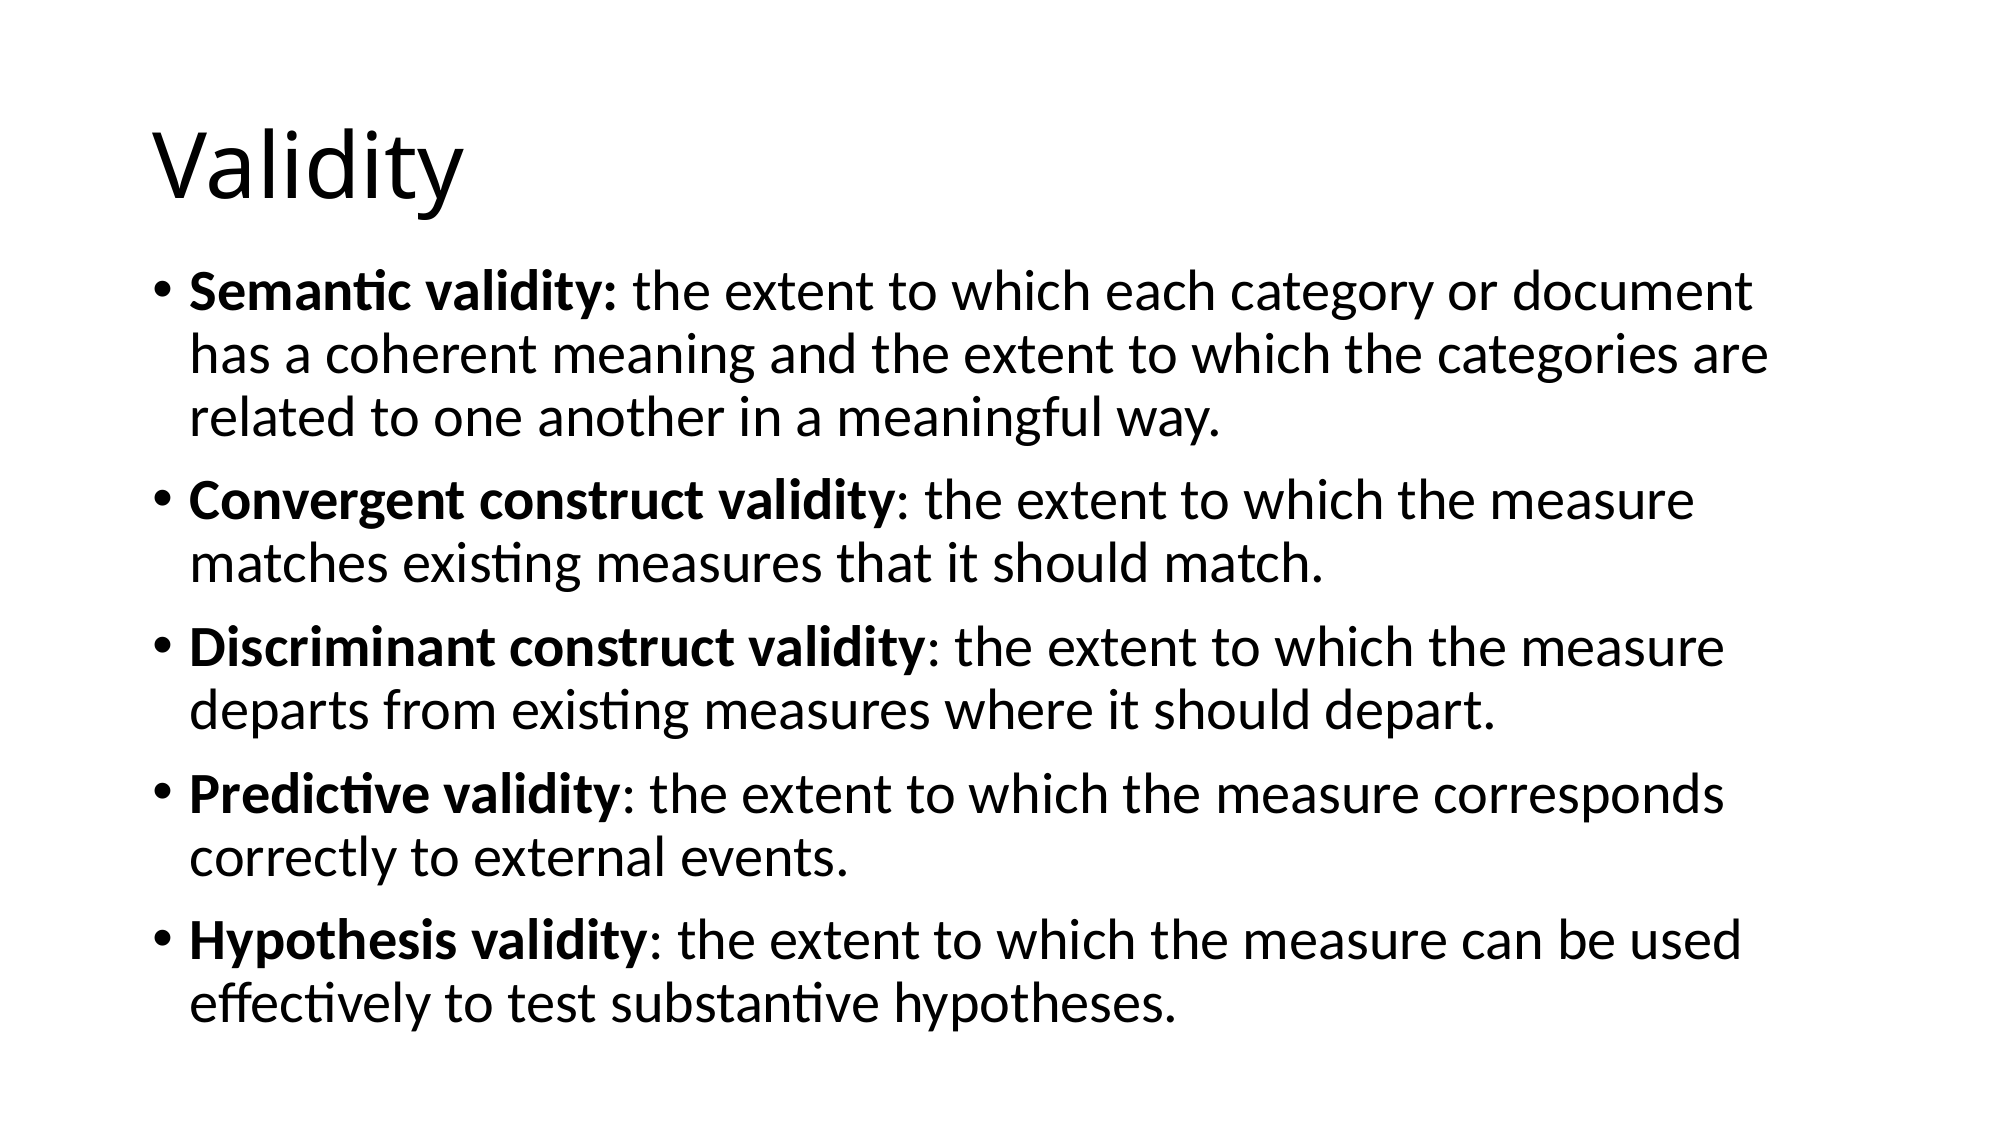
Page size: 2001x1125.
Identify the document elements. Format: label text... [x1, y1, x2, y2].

list ﻿Semantic validity: the extent to which each category or document has a coherent meaning and the extent to which the categories are related to one another in a meaningful way. ﻿Convergent construct validity: the extent to which the measure matches existing measures that it should match. ﻿Discriminant construct validity: the extent to which the measure departs from existing measures where it should depart. ﻿Predictive validity: the extent to which the measure corresponds correctly to external events. ﻿Hypothesis validity: the extent to which the measure can be used effectively to test substantive hypotheses. [137, 252, 1863, 1082]
title Validity [137, 59, 1863, 252]
